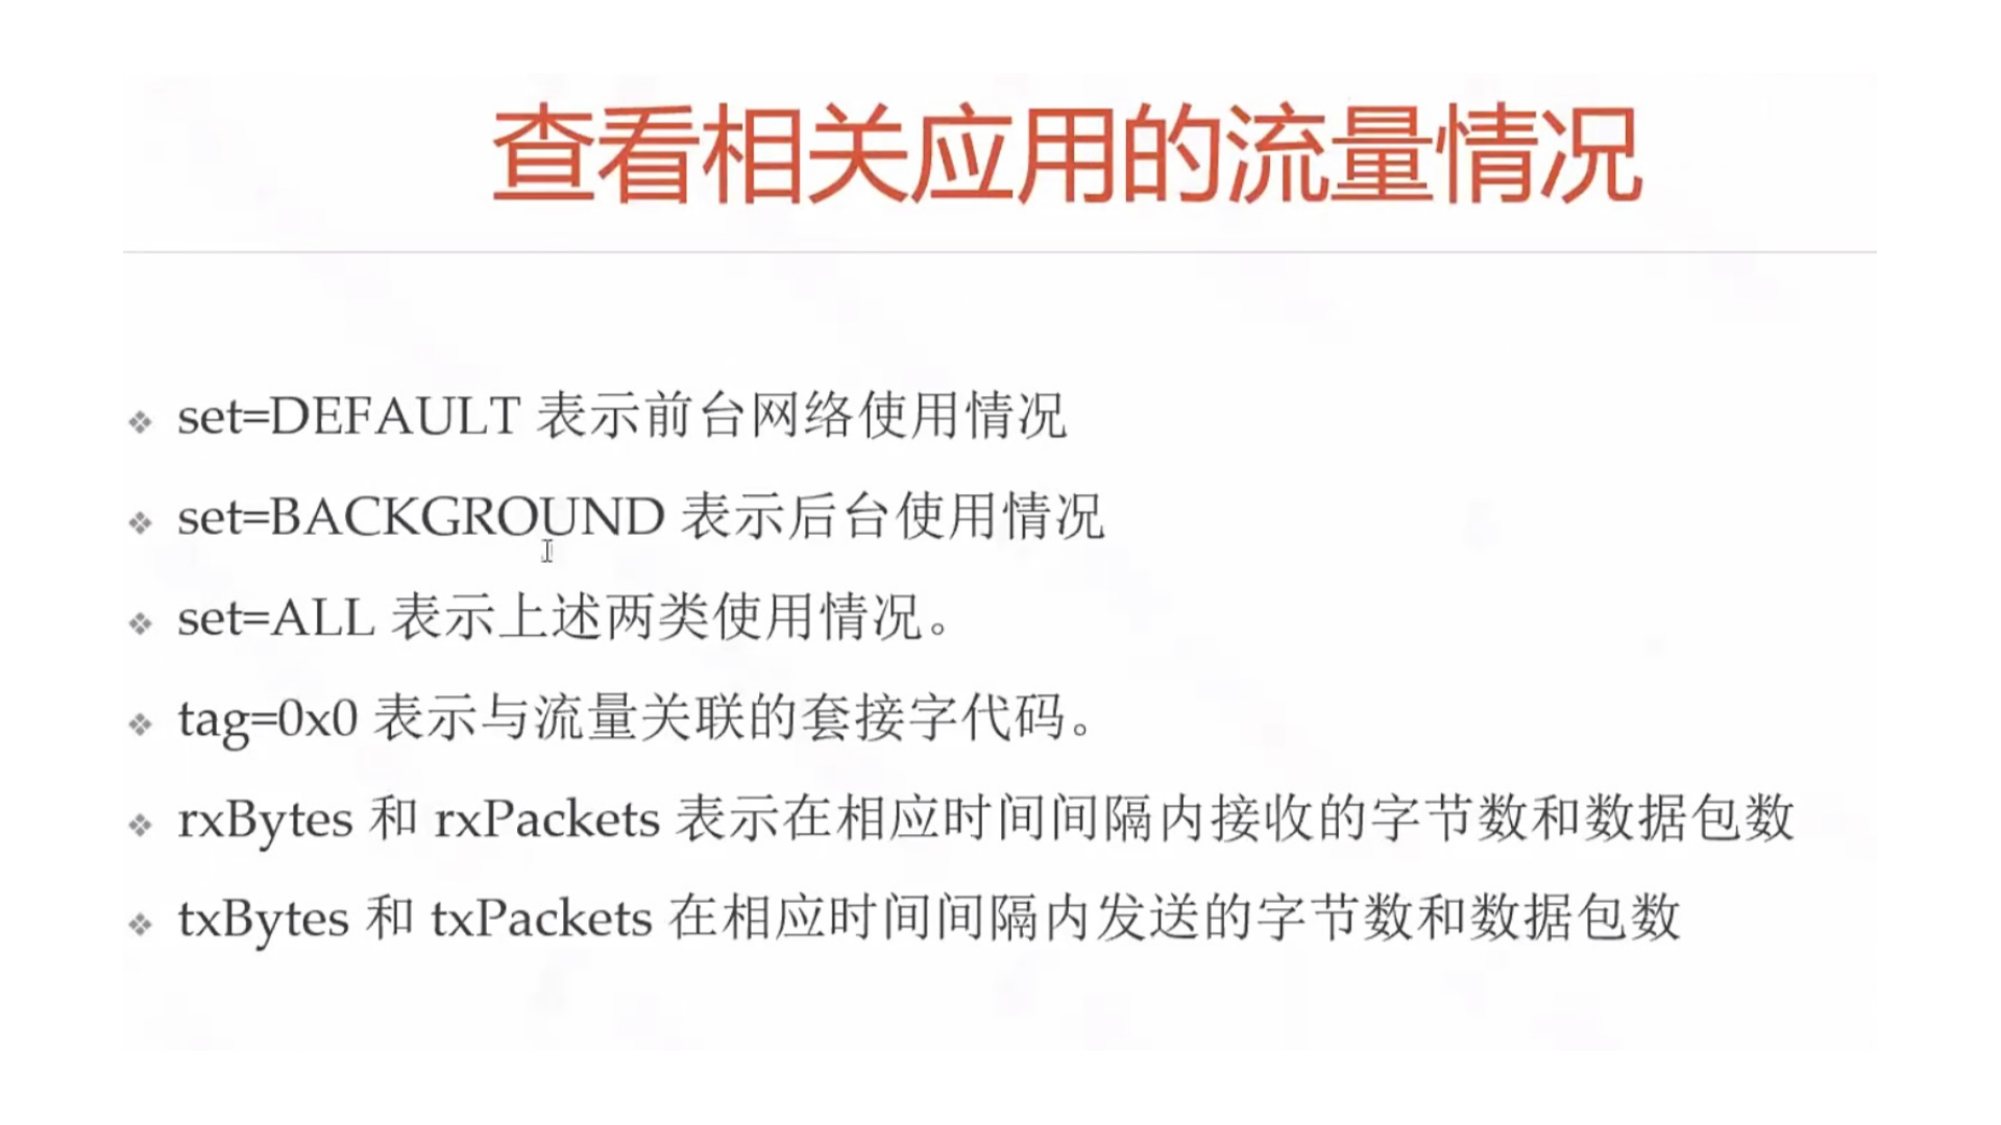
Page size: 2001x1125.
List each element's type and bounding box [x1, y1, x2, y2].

picture [123, 73, 1877, 1051]
